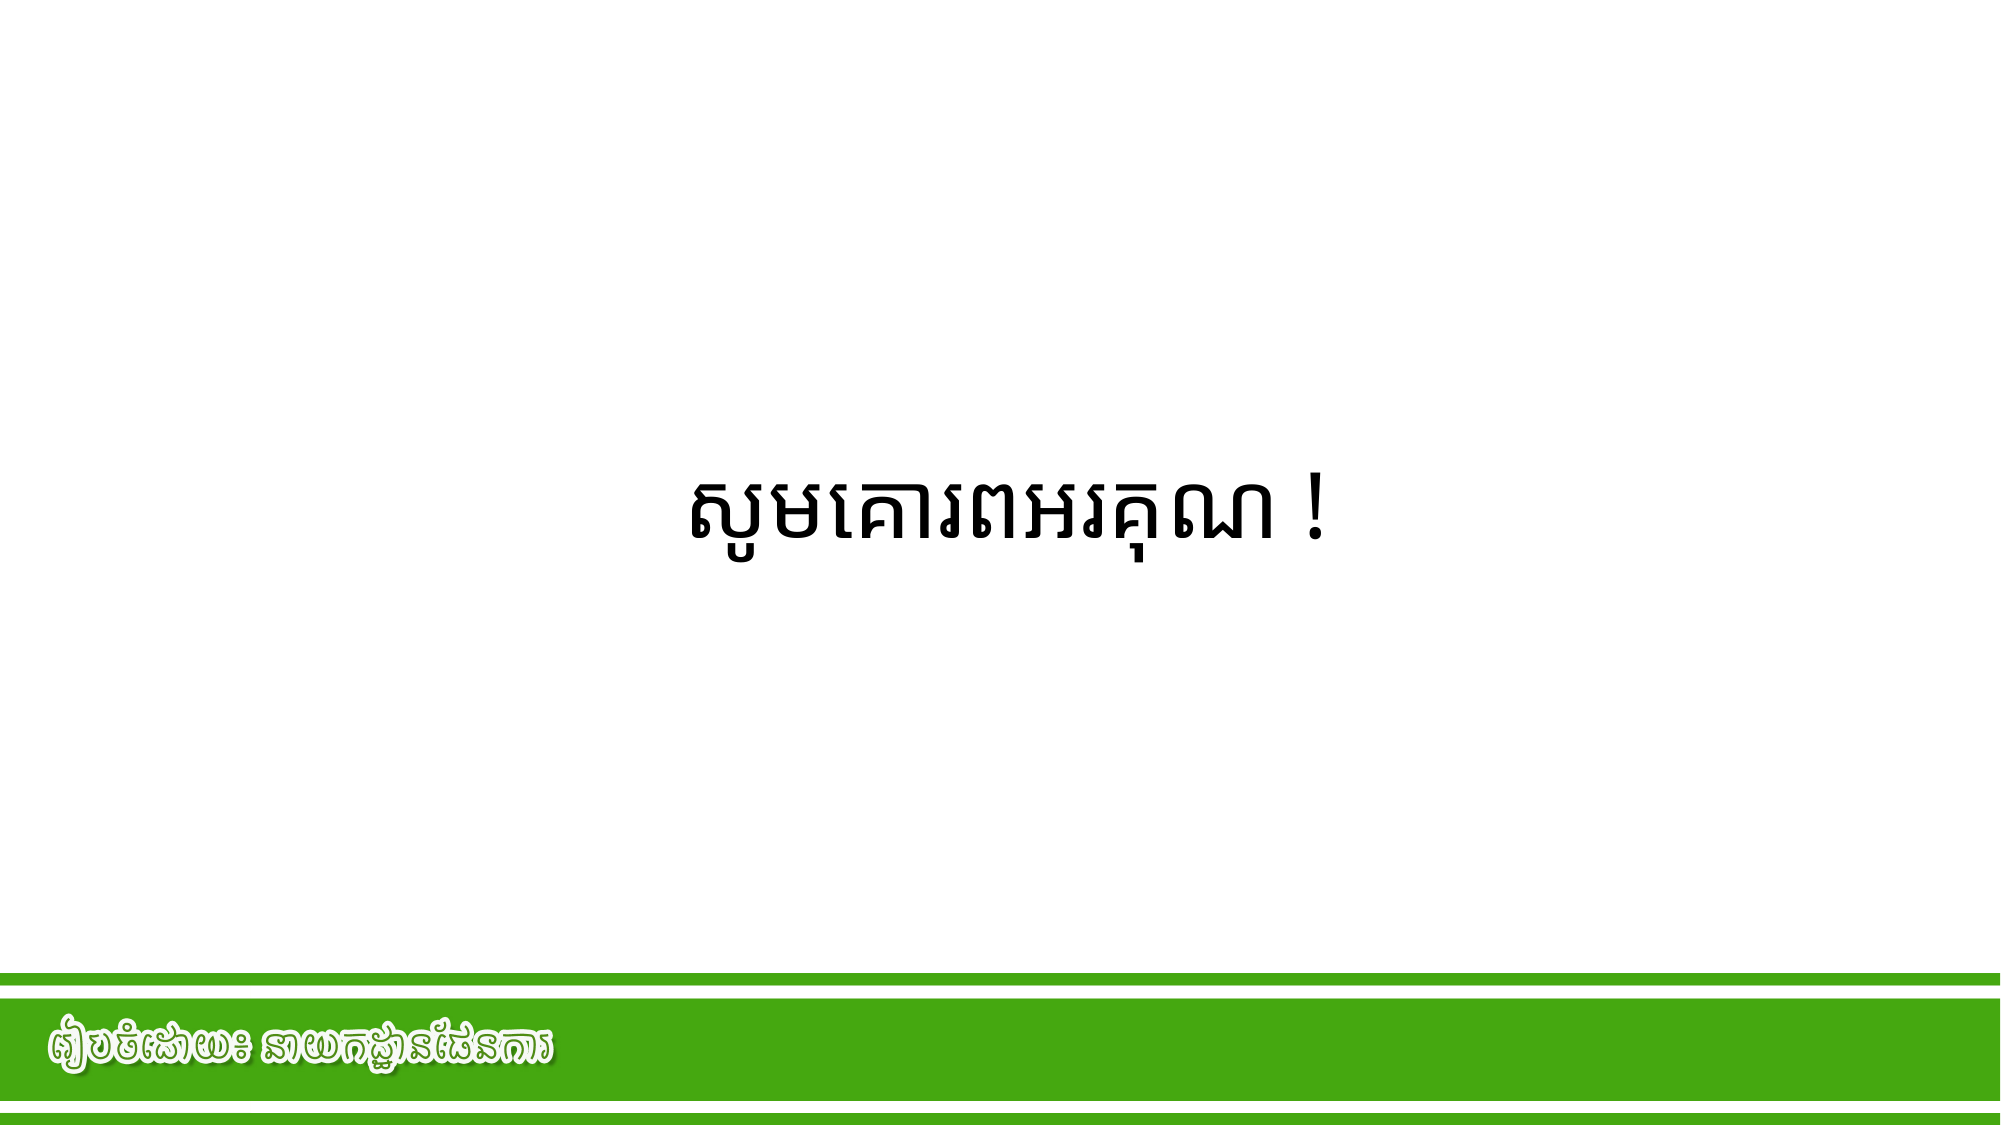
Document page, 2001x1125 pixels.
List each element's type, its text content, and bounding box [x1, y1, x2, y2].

picture [0, 0, 2001, 1125]
title សូមគោរពអរគុណ ! [143, 399, 1869, 618]
